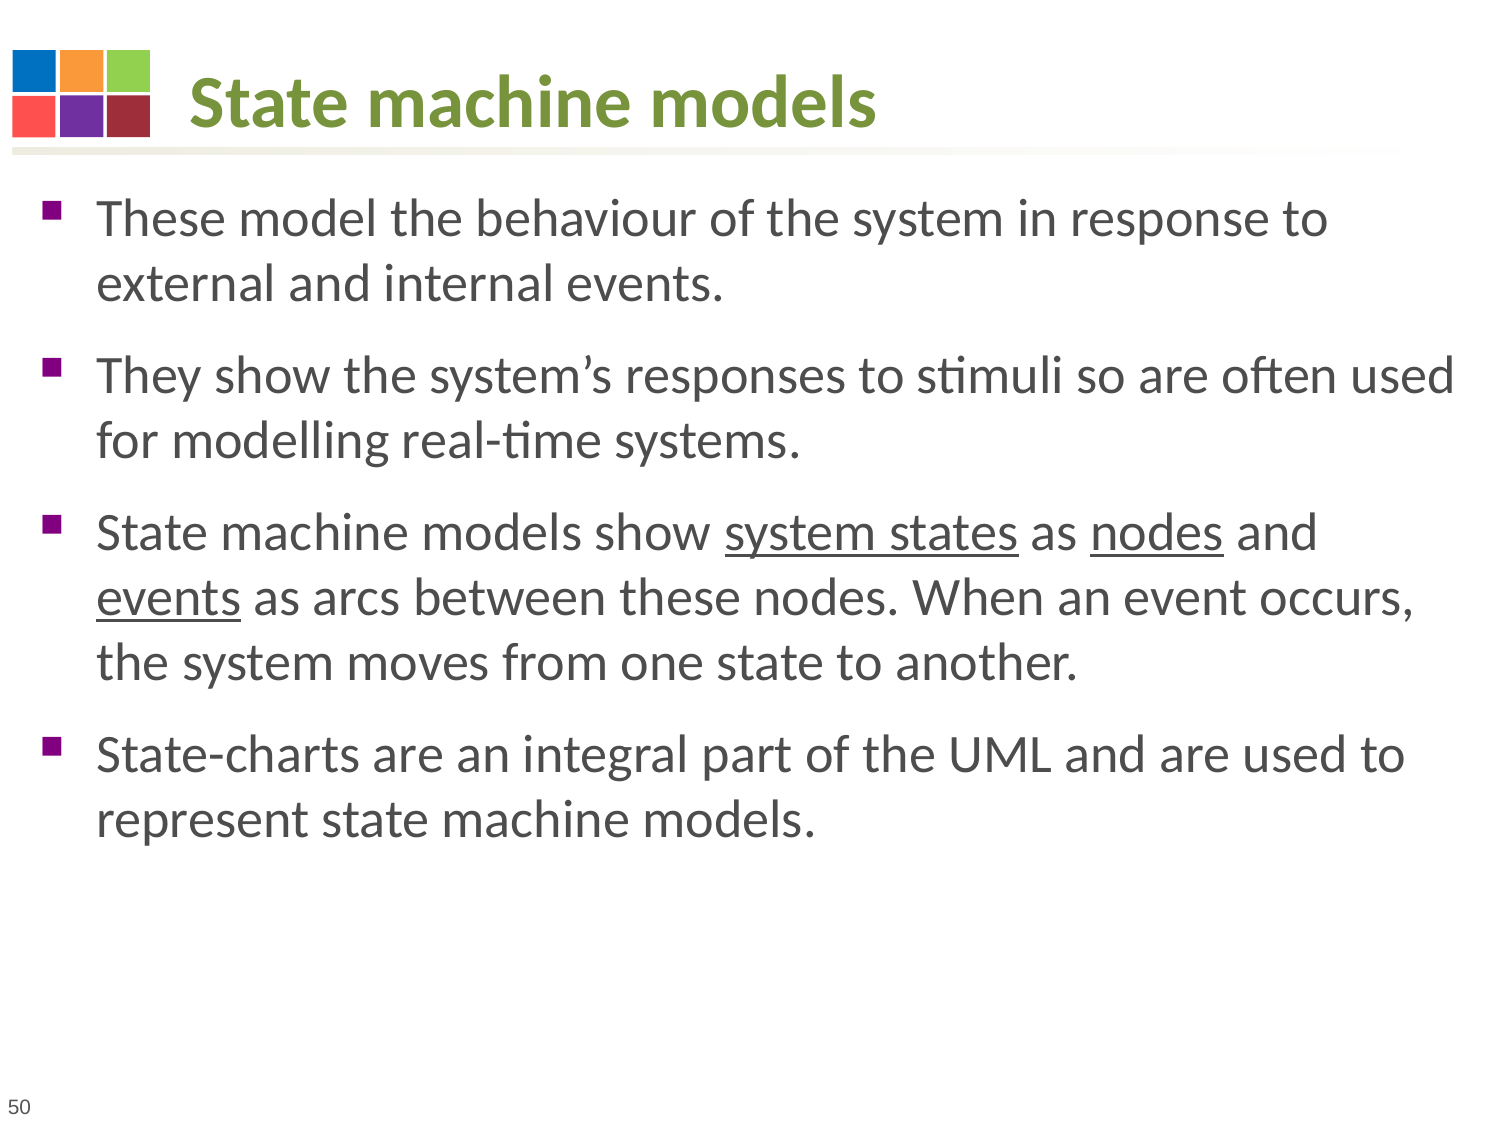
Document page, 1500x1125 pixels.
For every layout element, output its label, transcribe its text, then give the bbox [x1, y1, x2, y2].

list These model the behaviour of the system in response to external and internal events. They show the system’s responses to stimuli so are often used for modelling real-time systems. State machine models show system states as nodes and events as arcs between these nodes. When an event occurs, the system moves from one state to another. State-charts are an integral part of the UML and are used to represent state machine models. [24, 174, 1475, 1088]
title State machine models [174, 47, 1475, 150]
